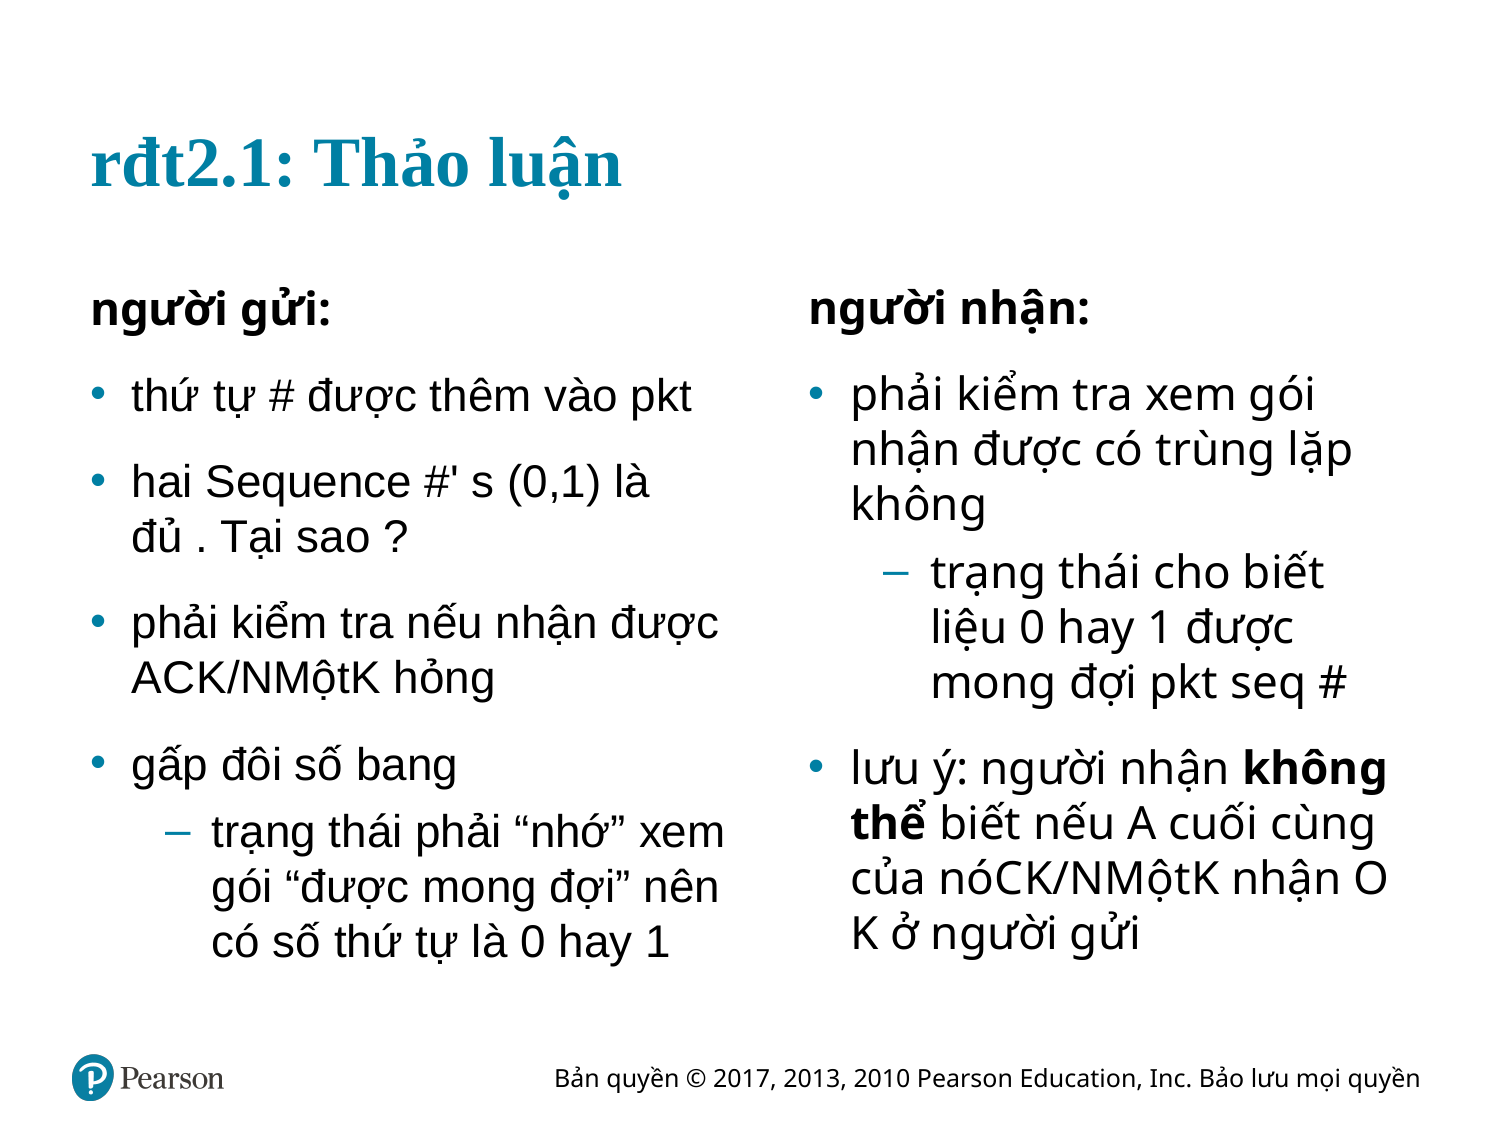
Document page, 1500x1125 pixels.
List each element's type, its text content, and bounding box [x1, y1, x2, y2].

picture [98, 1054, 224, 1101]
picture [80, 1063, 106, 1088]
title r đ t2.1: Thảo luận [75, 0, 1425, 216]
picture [72, 1054, 88, 1070]
list người gửi: thứ tự # được thêm vào pkt hai Sequence #' s (0,1) là đủ . Tại sao ? phải kiểm tra nếu nhận được A C K / N Một K hỏng gấp đôi số bang trạng thái phải “nhớ” xem gói “được mong đợi” nên có số thứ tự là 0 hay 1 [75, 264, 750, 982]
list người nhận: phải kiểm tra xem gói nhận được có trùng lặp không trạng thái cho biết liệu 0 hay 1 được mong đợi pkt seq # lưu ý: người nhận không thể biết nếu A cuối cùng của nó C K/N Một K nhận O K ở người gửi [793, 263, 1425, 974]
picture [72, 1087, 83, 1101]
